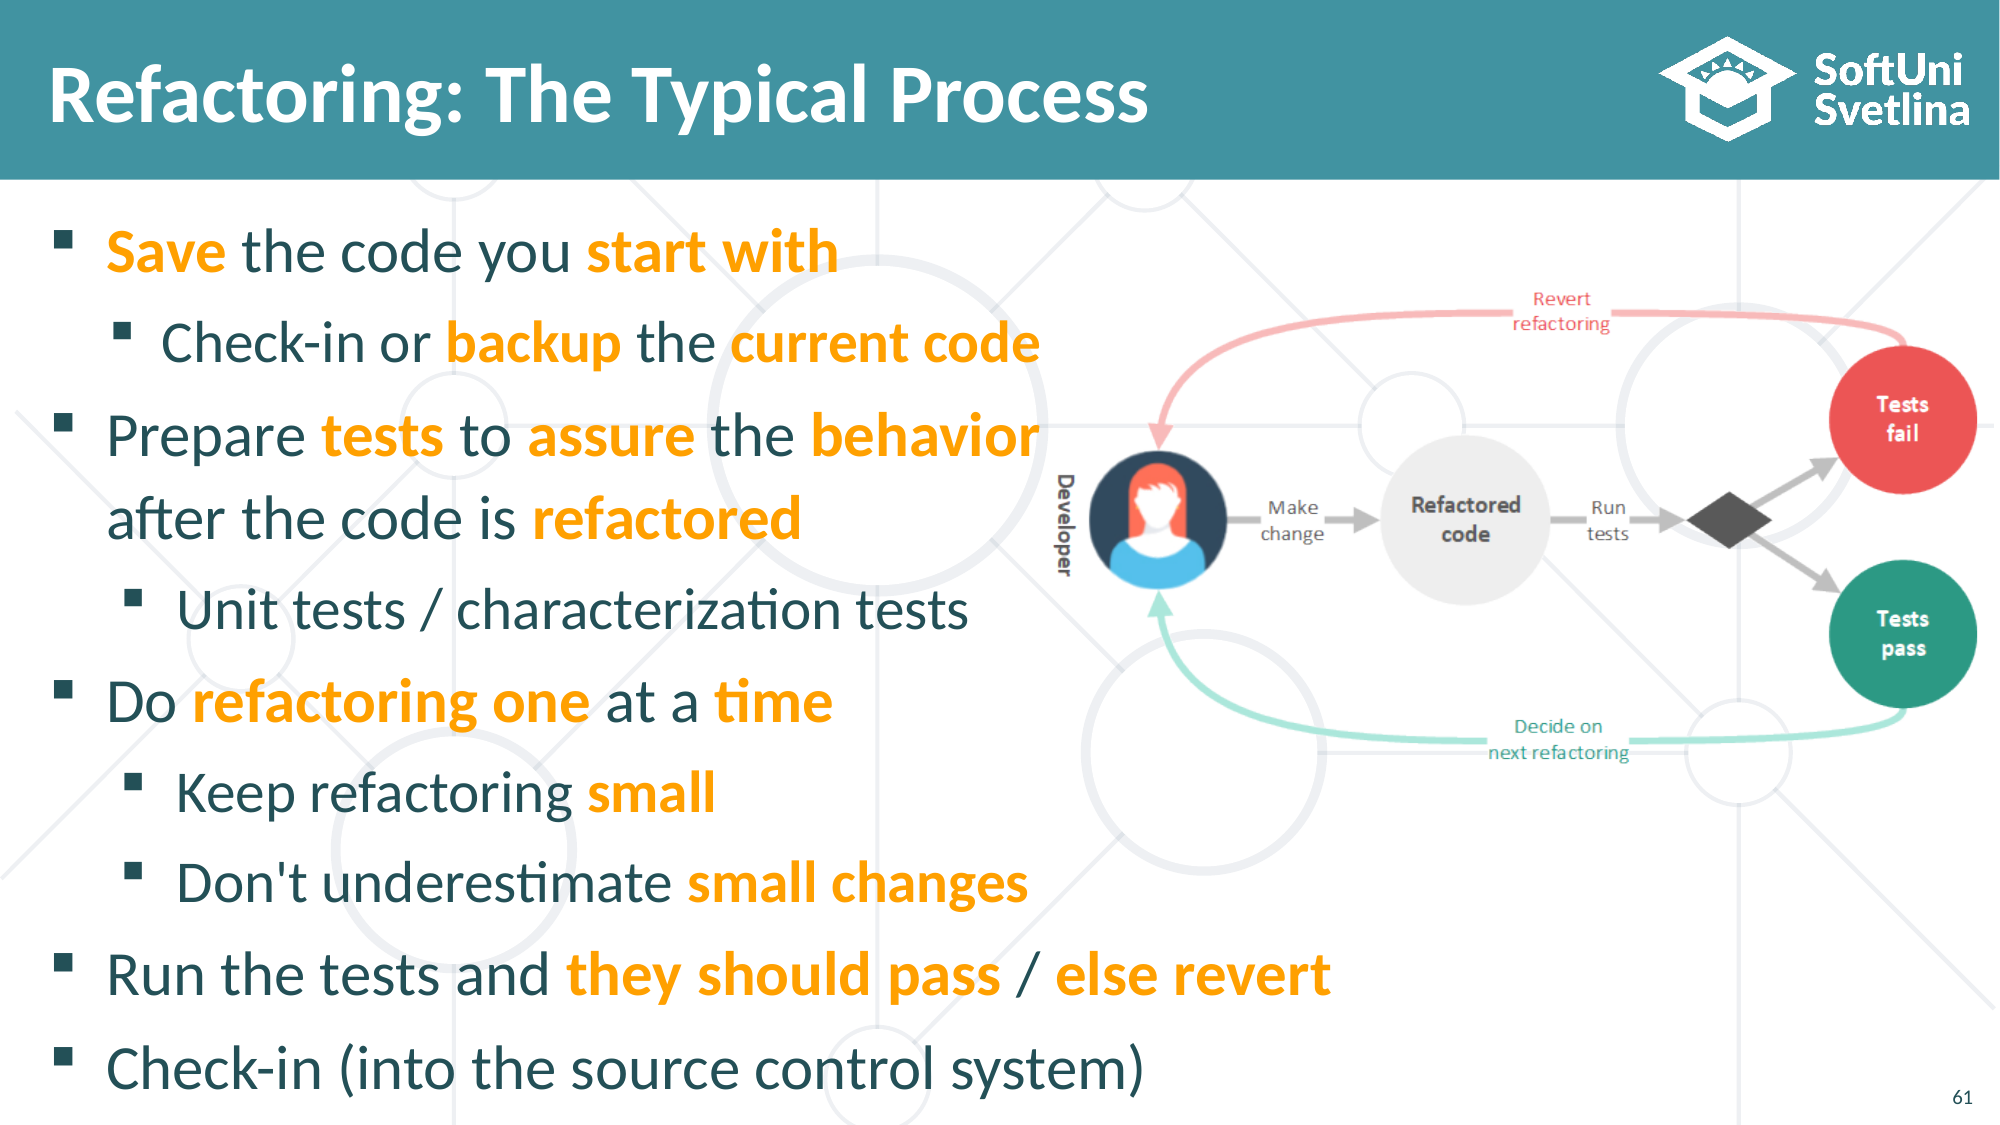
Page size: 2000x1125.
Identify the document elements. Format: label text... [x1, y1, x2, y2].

title Refactoring: The Typical Process [31, 16, 1638, 162]
list Save the code you start with Check-in or backup the current code Prepare tests to assure the behavior after the code is refactored Unit tests / characterization tests Do refactoring one at a time Keep refactoring small Don't underestimate small changes Run the tests and they should pass / else revert Check-in (into the source control system) [31, 196, 1970, 1109]
picture [1037, 278, 1980, 778]
picture [1653, 32, 1971, 146]
slide_number 61 [1927, 1067, 1989, 1117]
